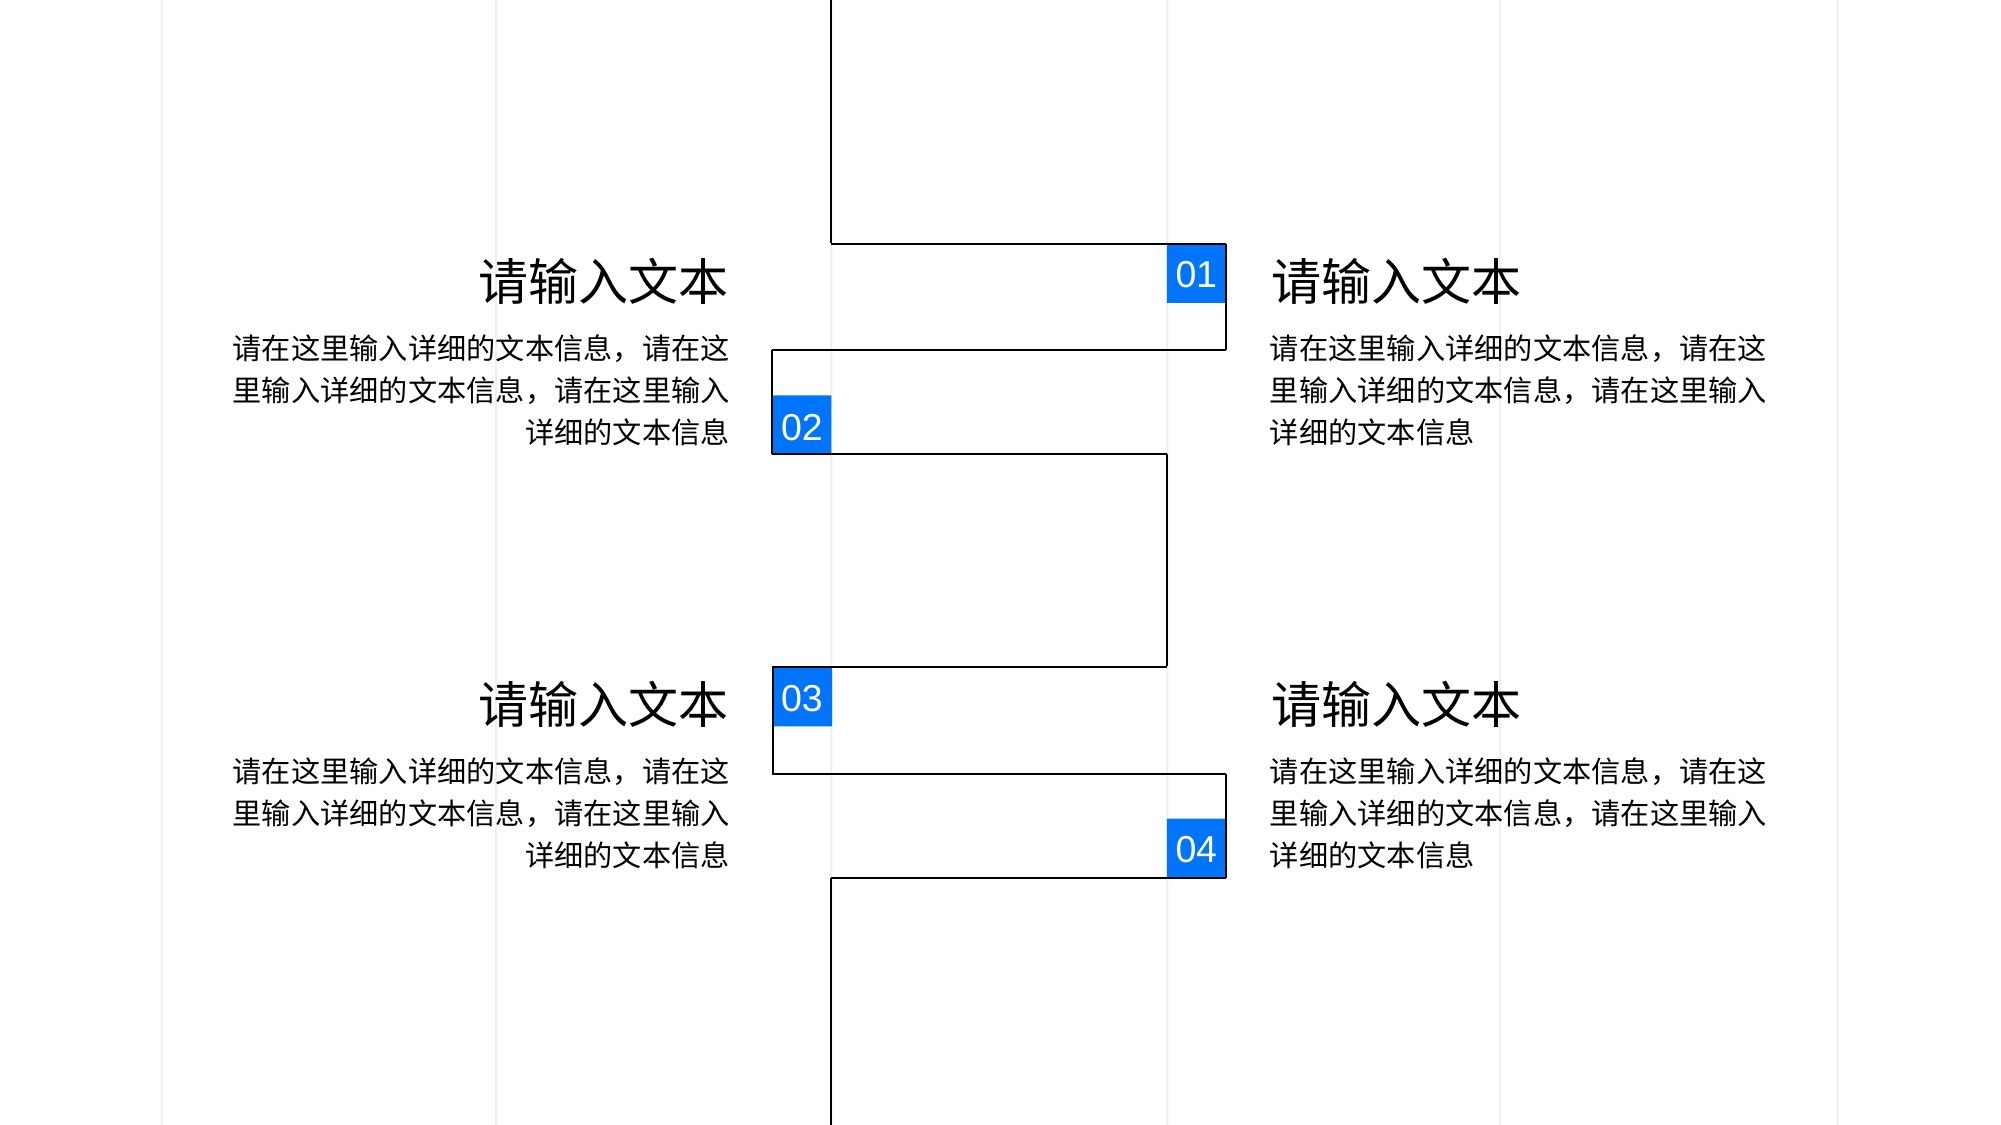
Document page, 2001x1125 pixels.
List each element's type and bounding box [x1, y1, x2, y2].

text_box [773, 0, 1838, 1125]
text_box [161, 0, 1225, 1125]
